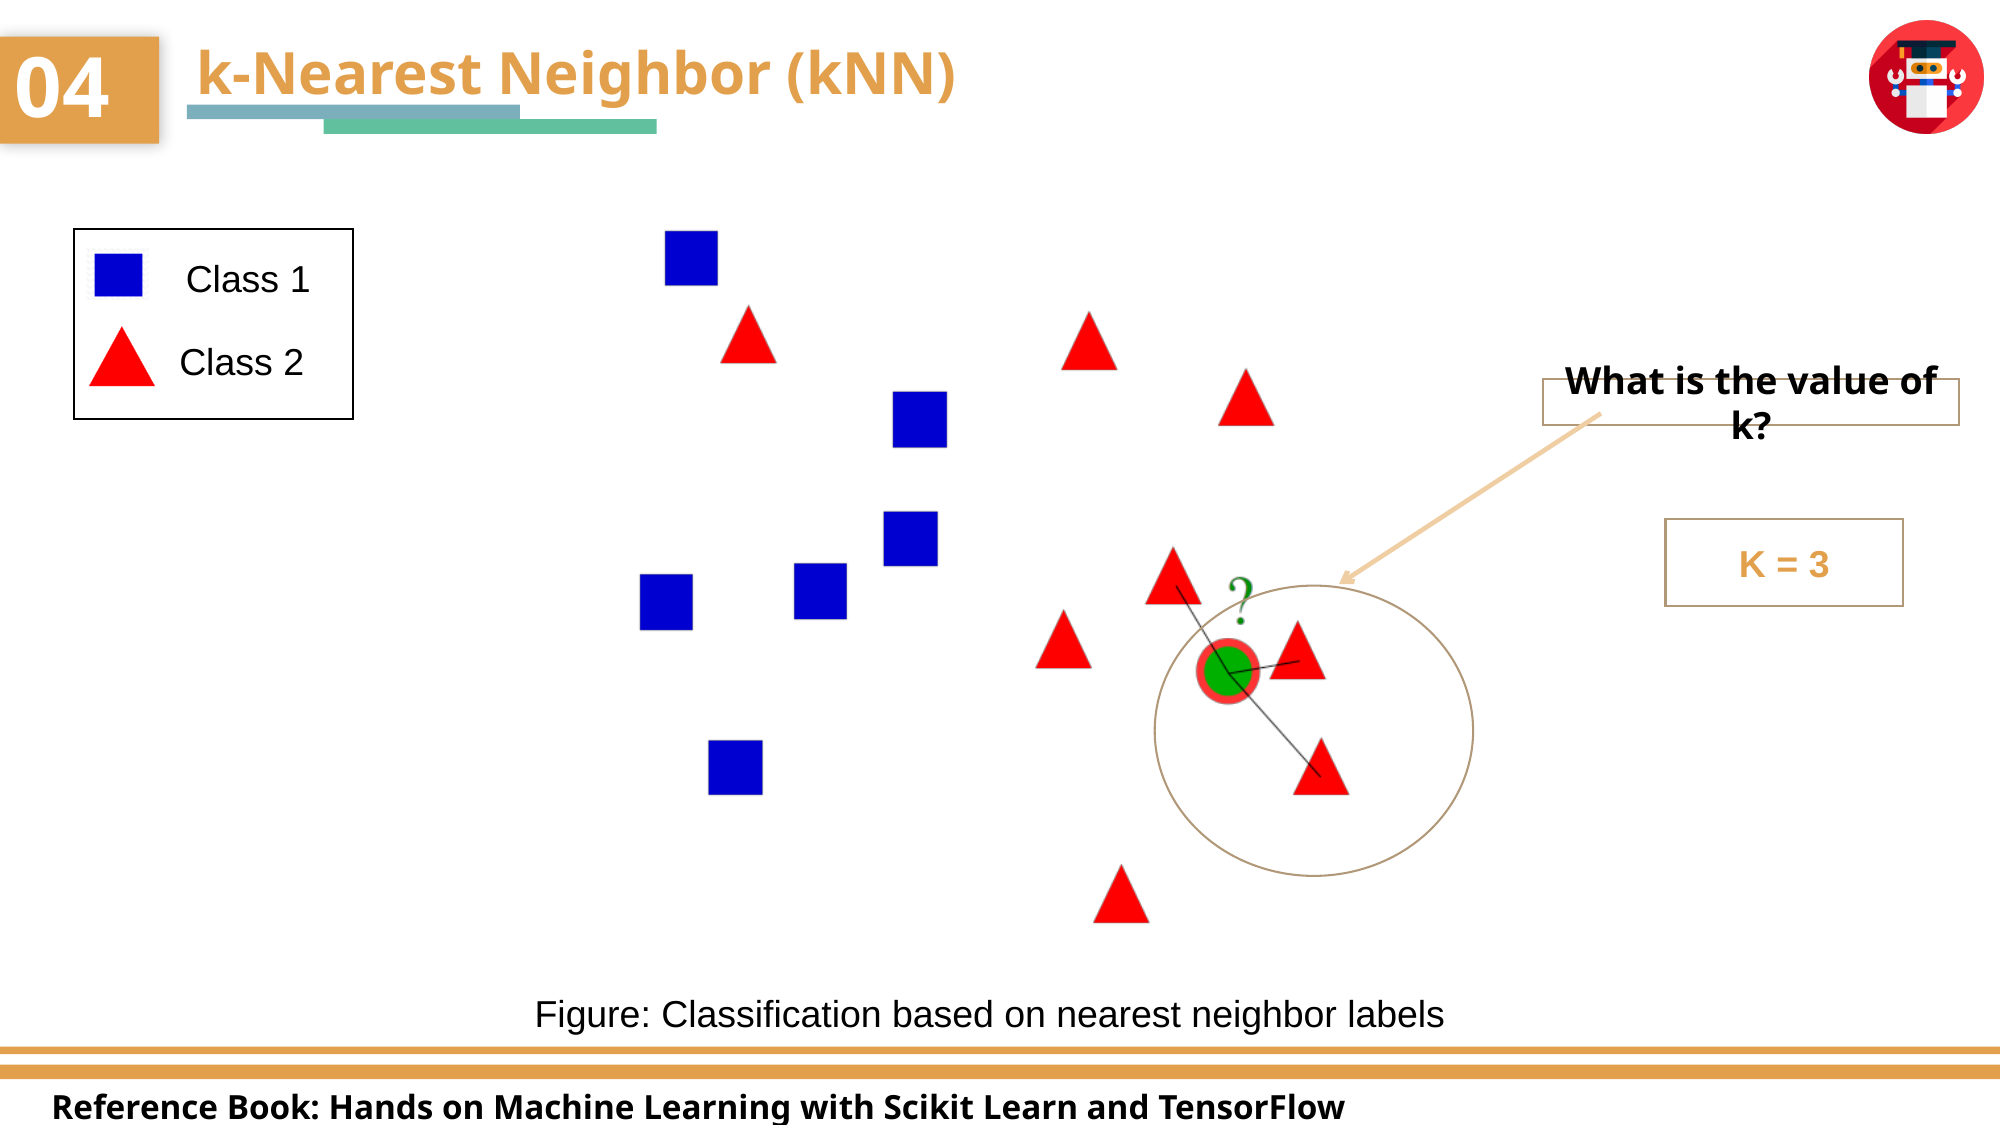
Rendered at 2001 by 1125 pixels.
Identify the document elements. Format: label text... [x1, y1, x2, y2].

text_box Figure: Classification based on nearest neighbor labels [519, 982, 1679, 1043]
picture [519, 174, 1499, 998]
list 04 [0, 36, 160, 144]
text_box [73, 228, 354, 420]
list k-Nearest Neighbor (kNN) [182, 18, 1238, 125]
text_box [186, 104, 521, 120]
text_box What is the value of k? [1542, 378, 1960, 426]
picture [1869, 20, 1984, 134]
text_box Reference Book: Hands on Machine Learning with Scikit Learn and TensorFlow [36, 1066, 1787, 1125]
text_box Class 1 [162, 257, 334, 297]
picture [86, 326, 160, 393]
text_box [322, 118, 658, 135]
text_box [1338, 413, 1601, 585]
picture [86, 248, 149, 300]
text_box K = 3 [1664, 518, 1904, 607]
text_box Class 2 [163, 340, 320, 380]
